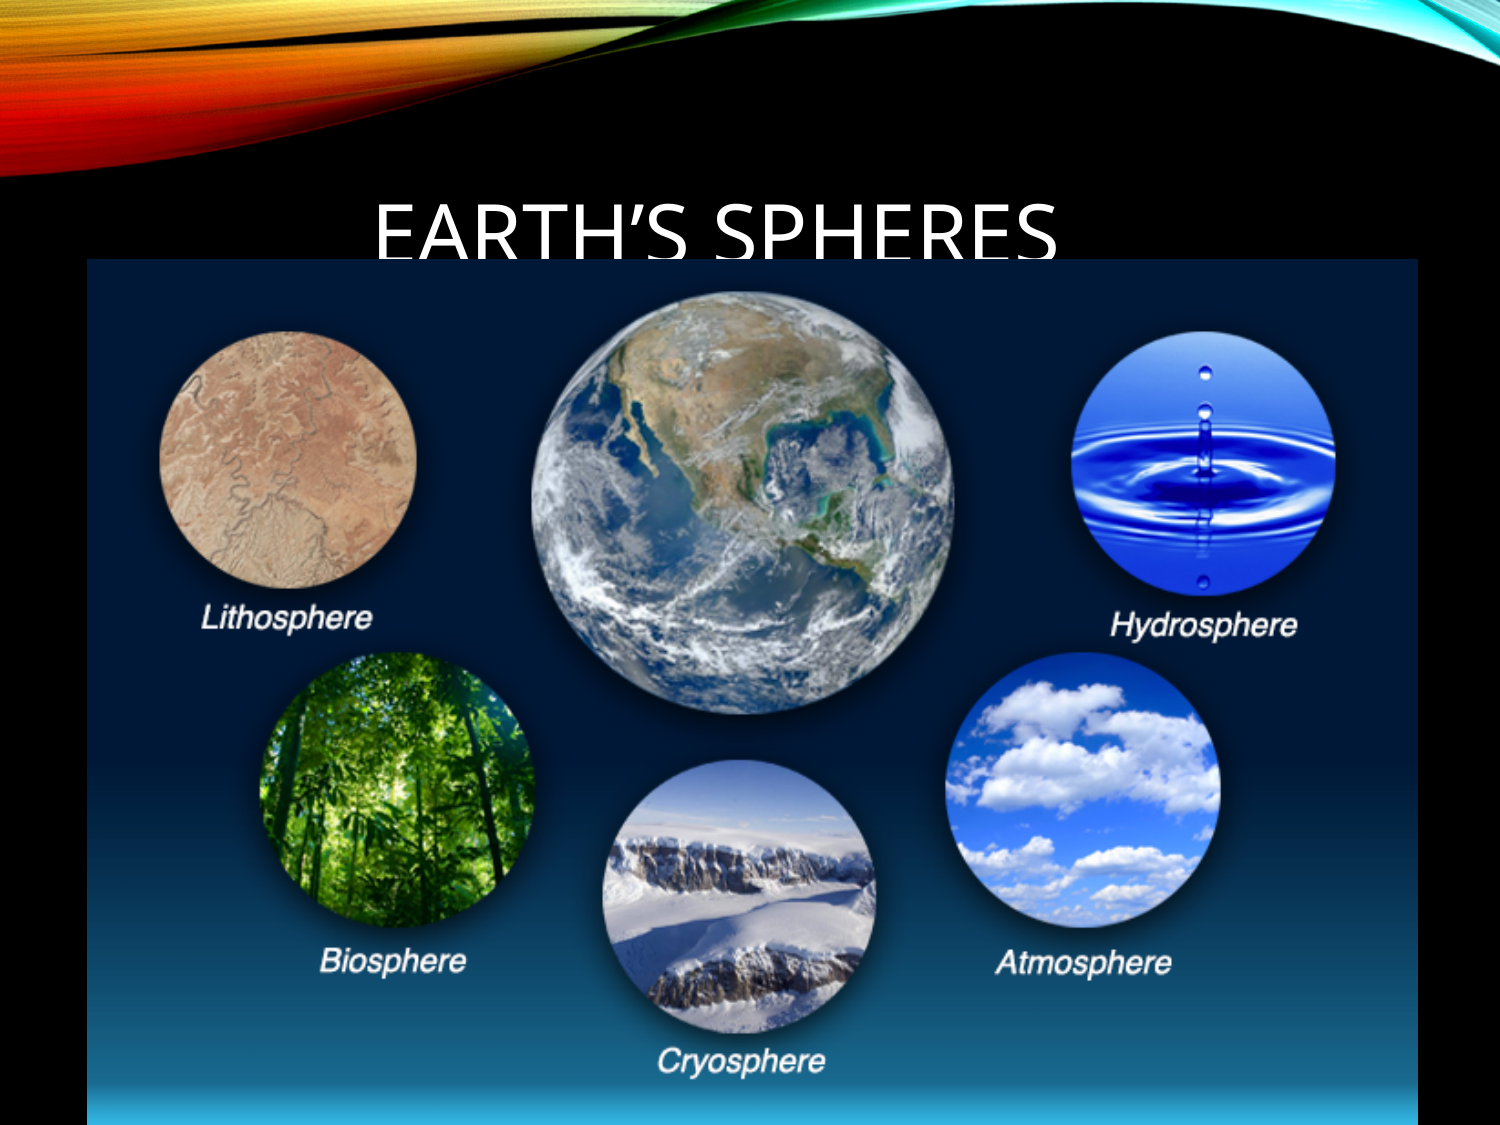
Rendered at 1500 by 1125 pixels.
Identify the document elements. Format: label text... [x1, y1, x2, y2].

picture [0, 0, 1500, 178]
picture [87, 259, 1418, 1125]
title Earth’s Spheres [356, 125, 1403, 259]
